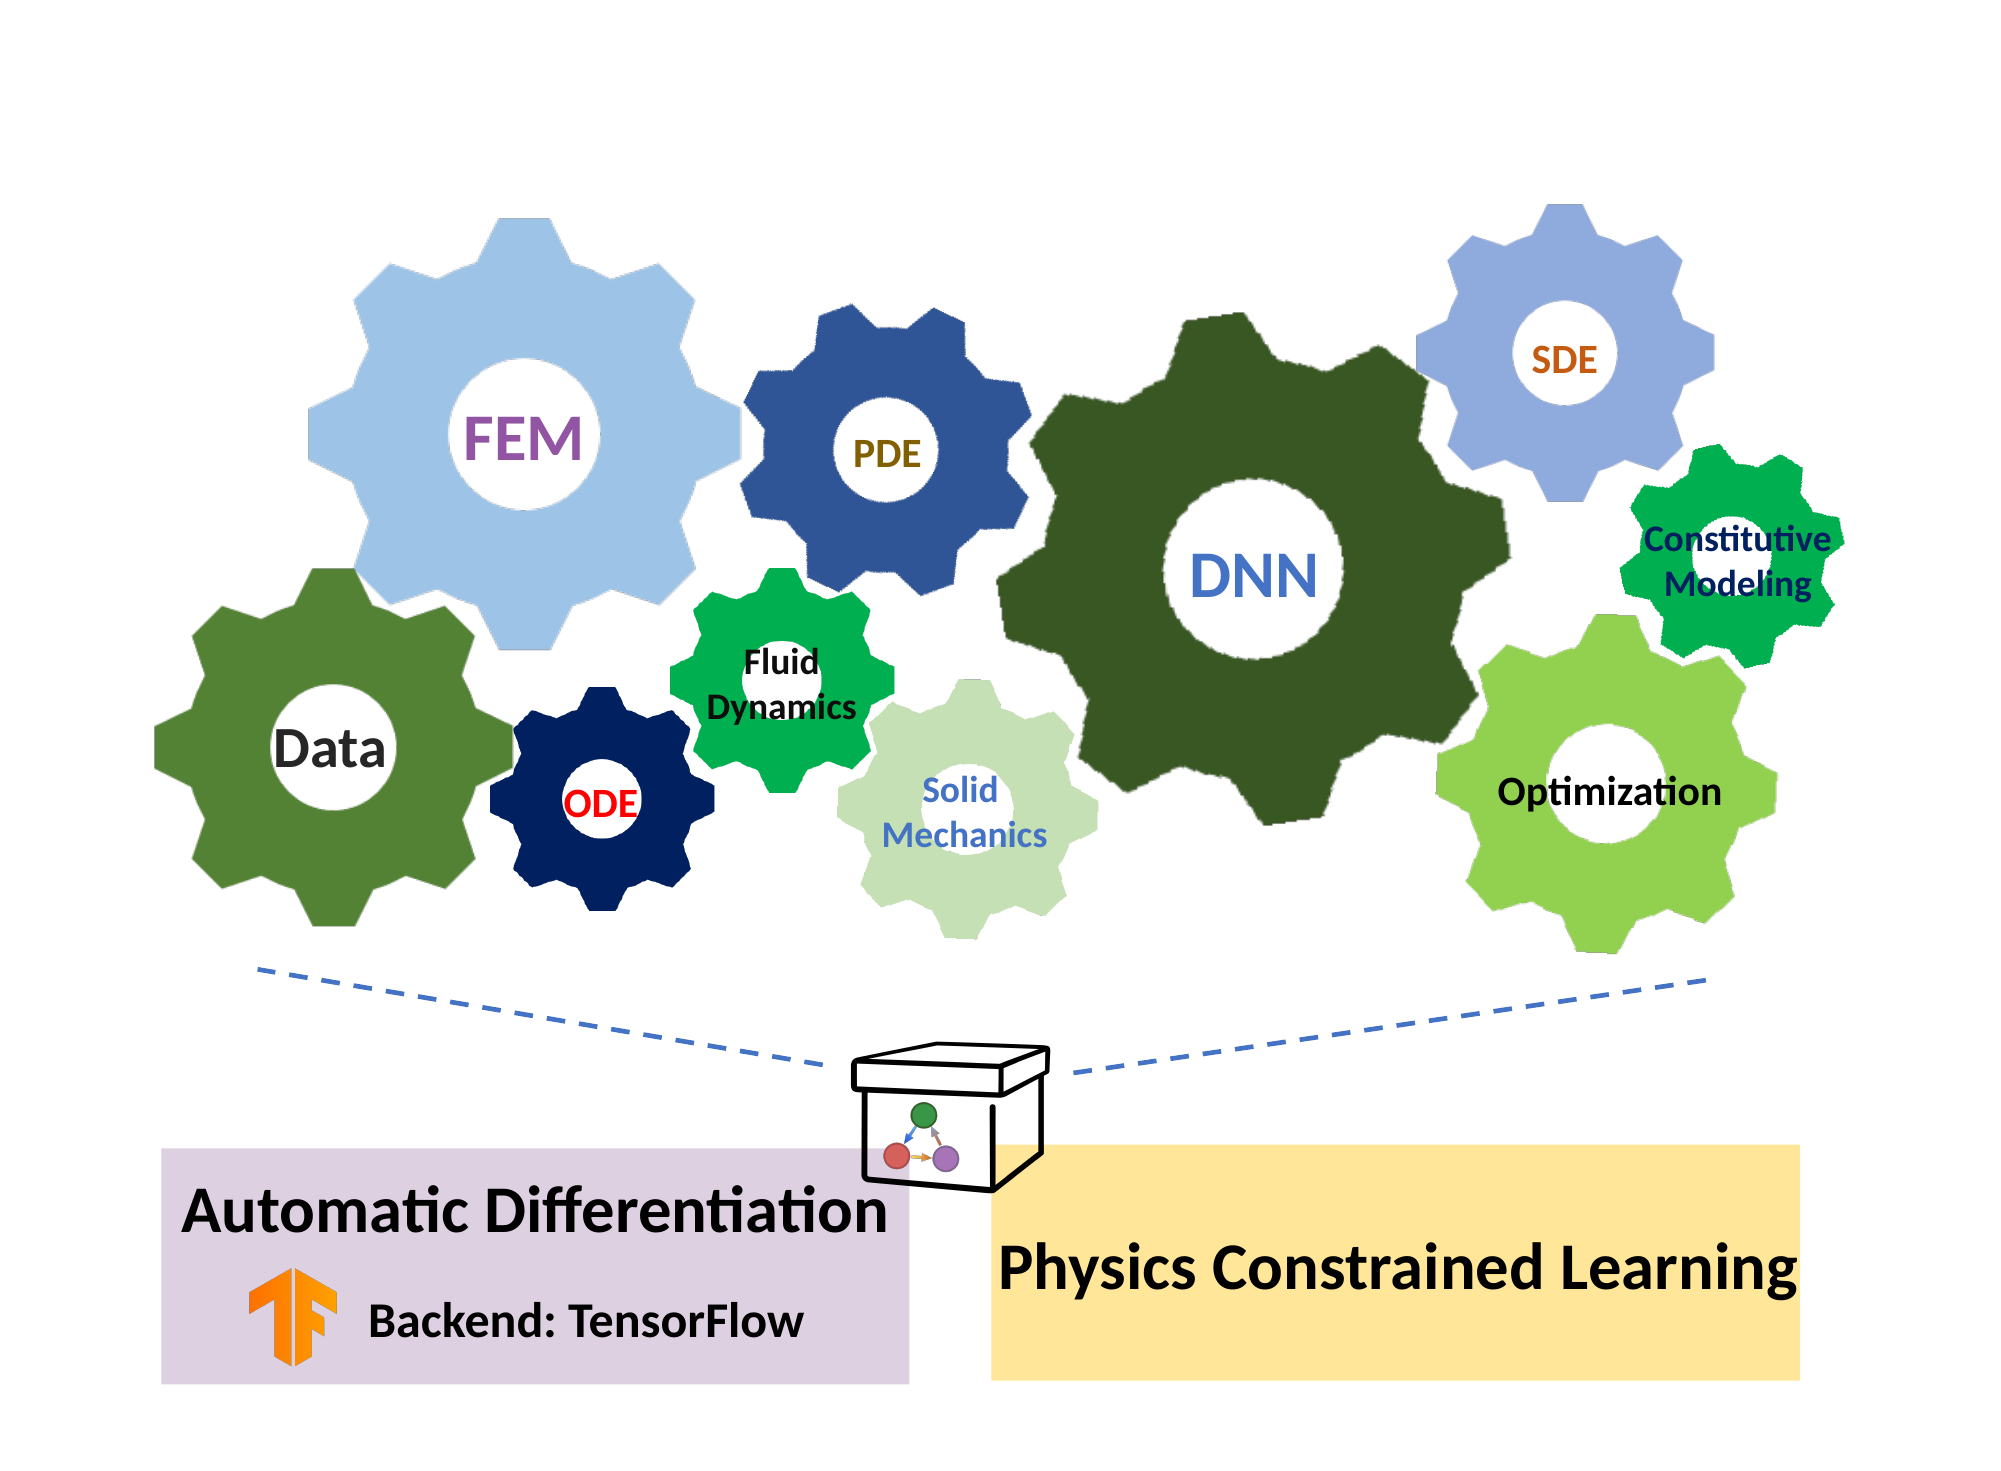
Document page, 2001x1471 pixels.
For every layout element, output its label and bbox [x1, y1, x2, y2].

text_box [1073, 978, 1718, 1073]
text_box [822, 987, 1079, 1253]
picture [80, 130, 1921, 1035]
text_box [257, 969, 823, 1065]
text_box [161, 1144, 1984, 1385]
